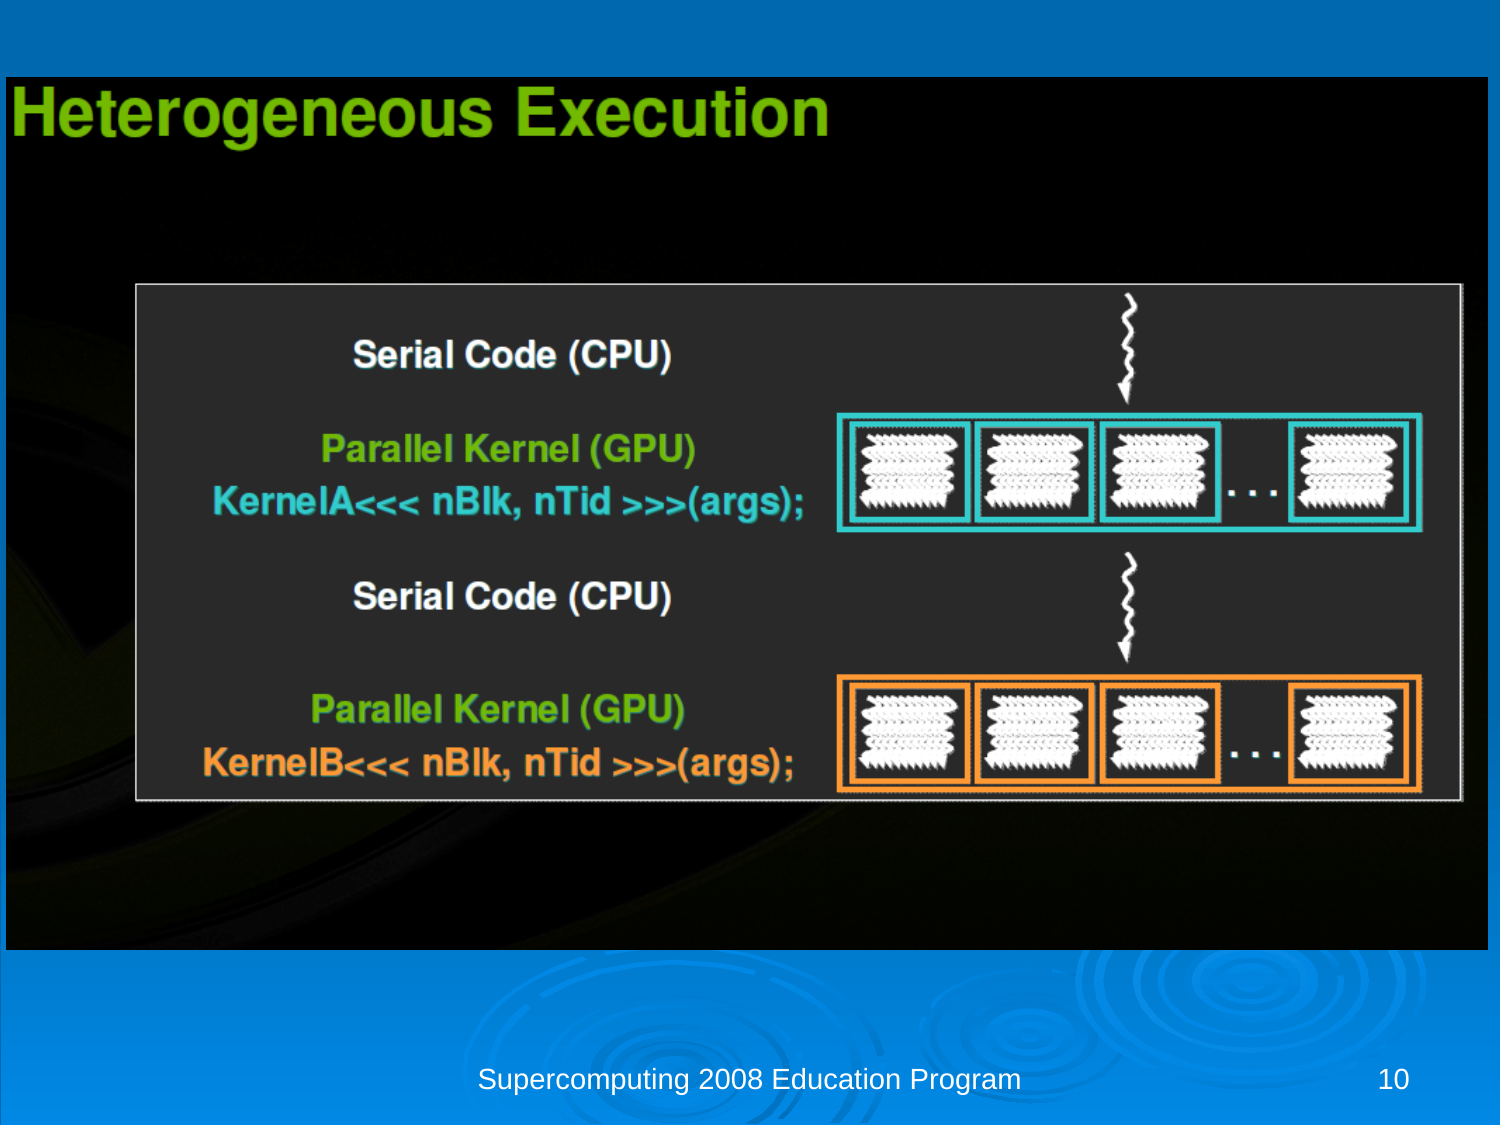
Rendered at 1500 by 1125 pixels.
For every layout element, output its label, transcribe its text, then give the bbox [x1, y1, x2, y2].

picture [6, 77, 1488, 951]
footer Supercomputing 2008 Education Program [437, 1024, 1063, 1103]
slide_number 10 [1074, 1024, 1426, 1103]
